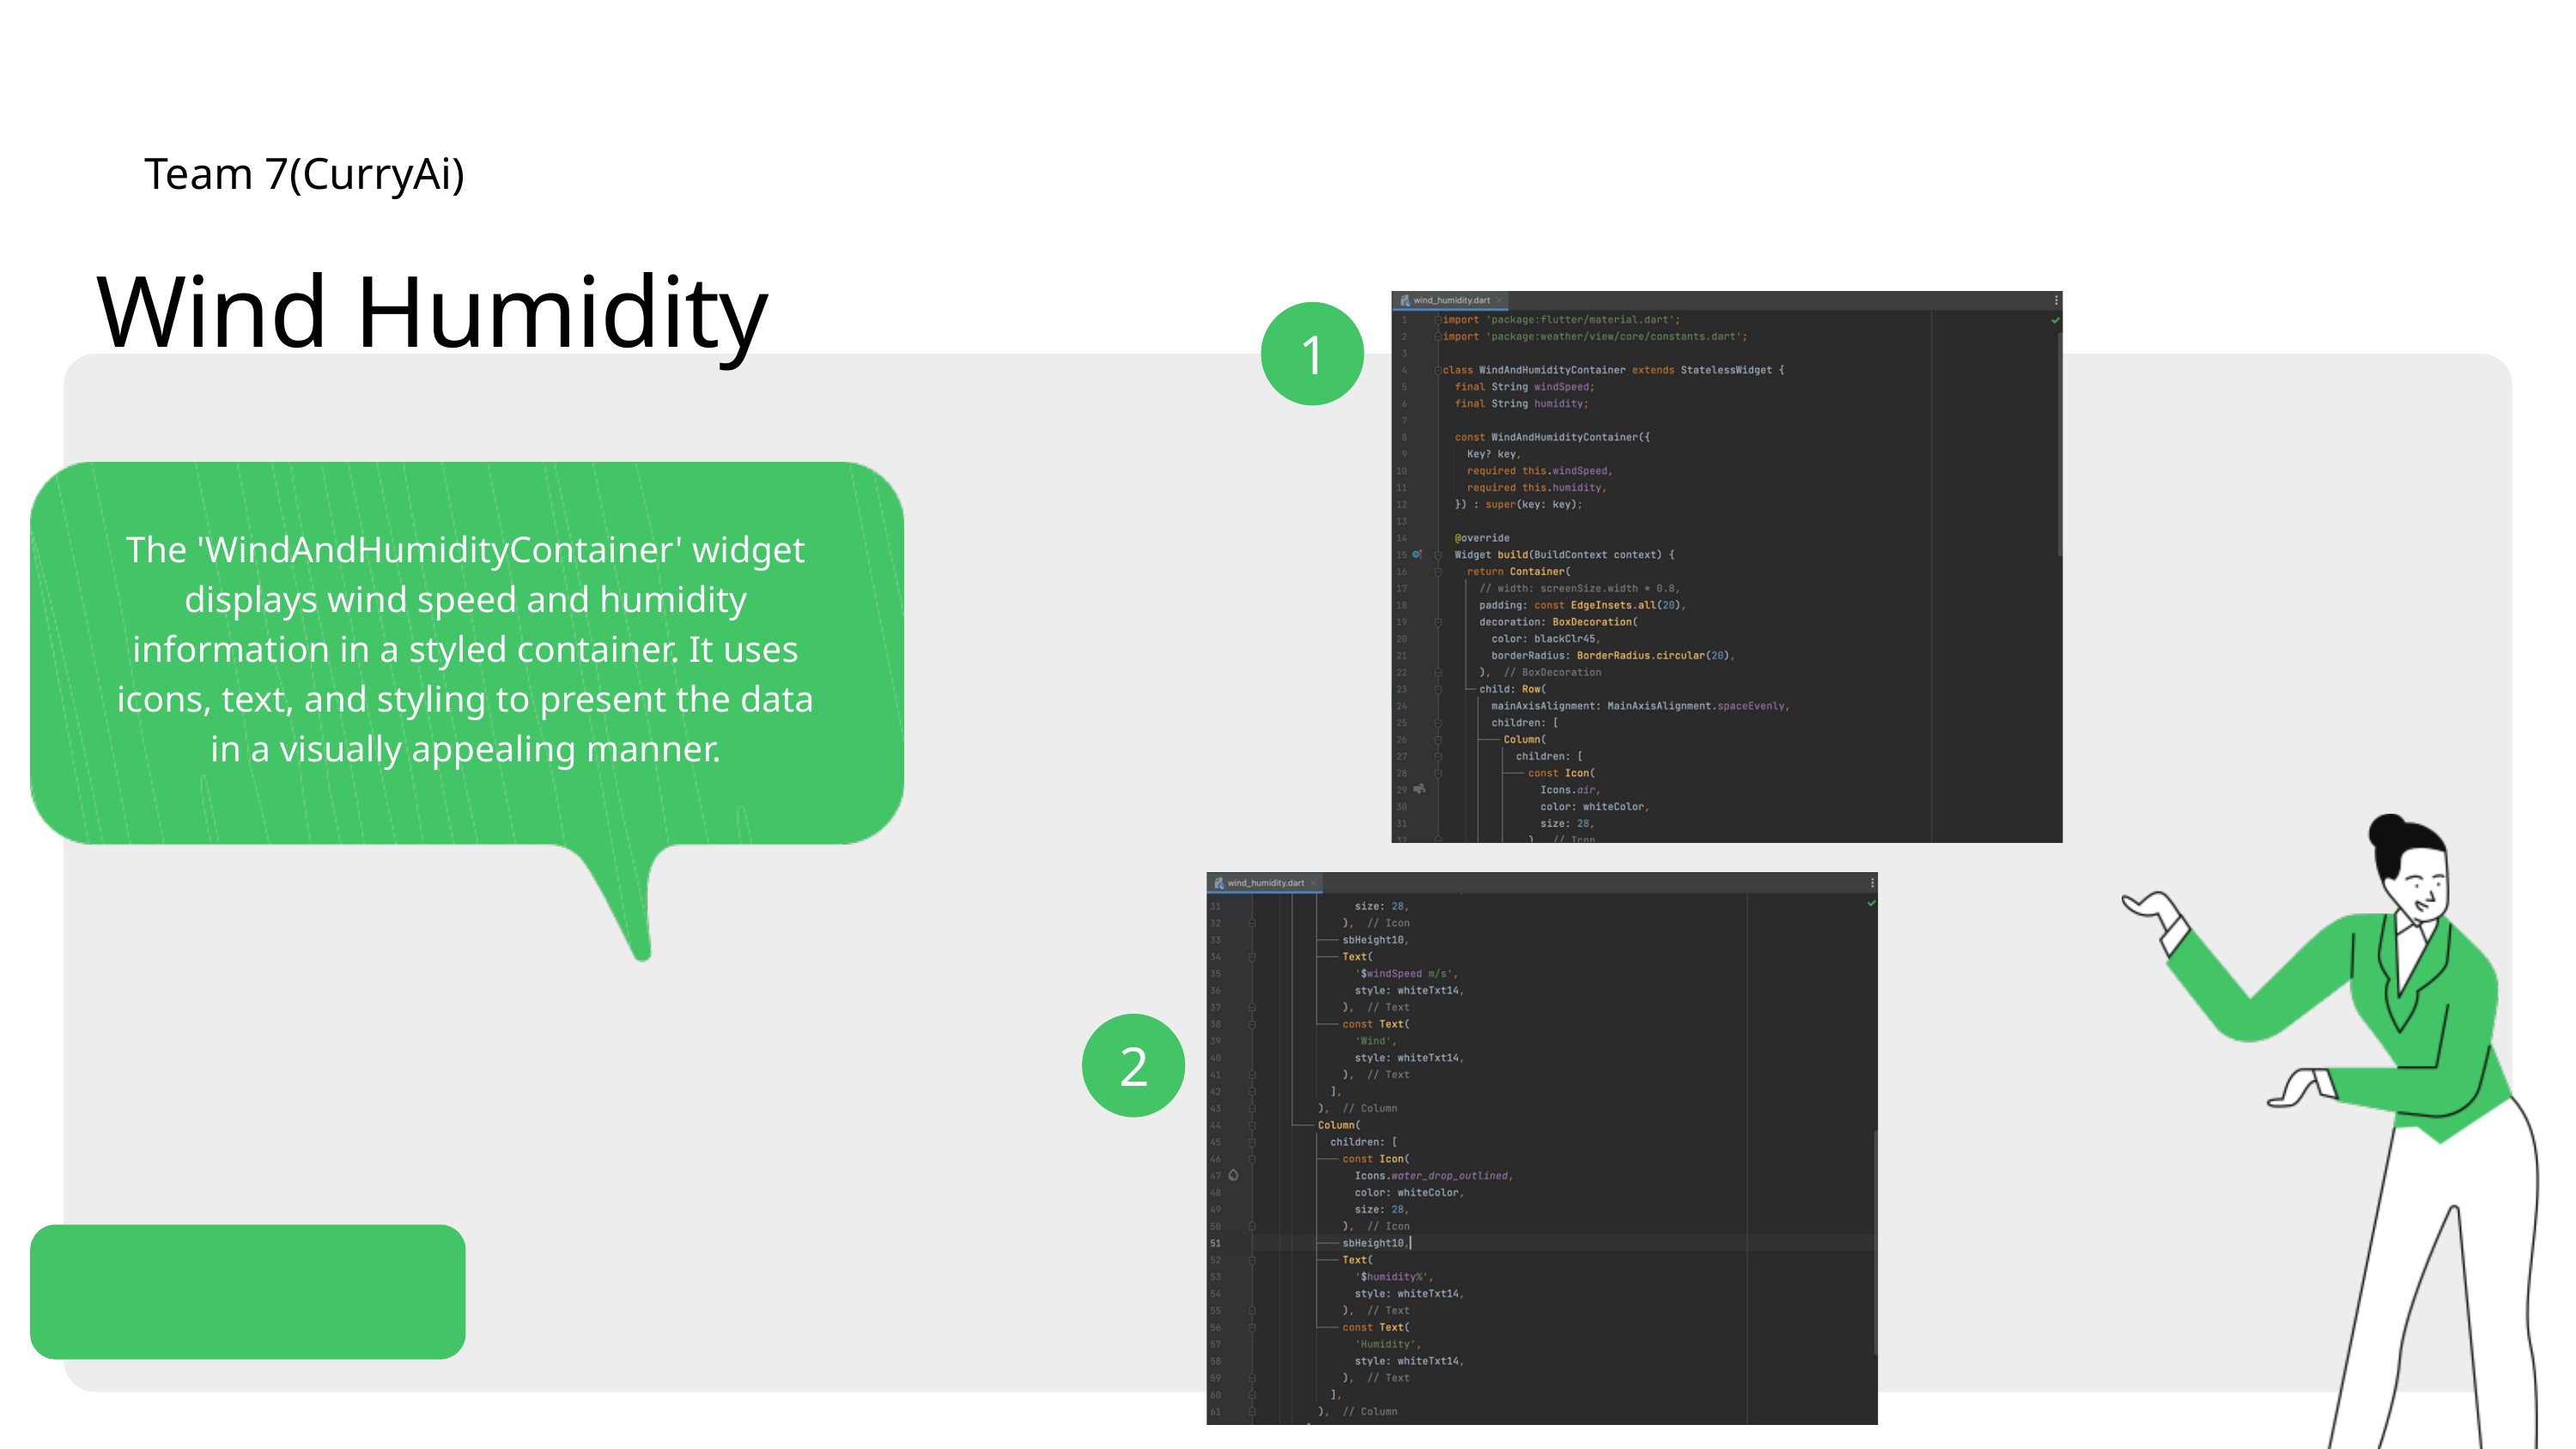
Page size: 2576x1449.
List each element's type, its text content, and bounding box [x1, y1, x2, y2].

text_box [1391, 291, 2063, 350]
text_box Wind Humidity [95, 229, 1082, 350]
text_box [2122, 814, 2540, 1449]
text_box [1206, 1402, 1879, 1425]
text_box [29, 1224, 466, 1360]
text_box [30, 462, 57, 967]
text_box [63, 353, 2513, 1392]
text_box Team 7(CurryAi) [144, 137, 699, 198]
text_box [1081, 1013, 1186, 1118]
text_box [1261, 301, 1365, 406]
